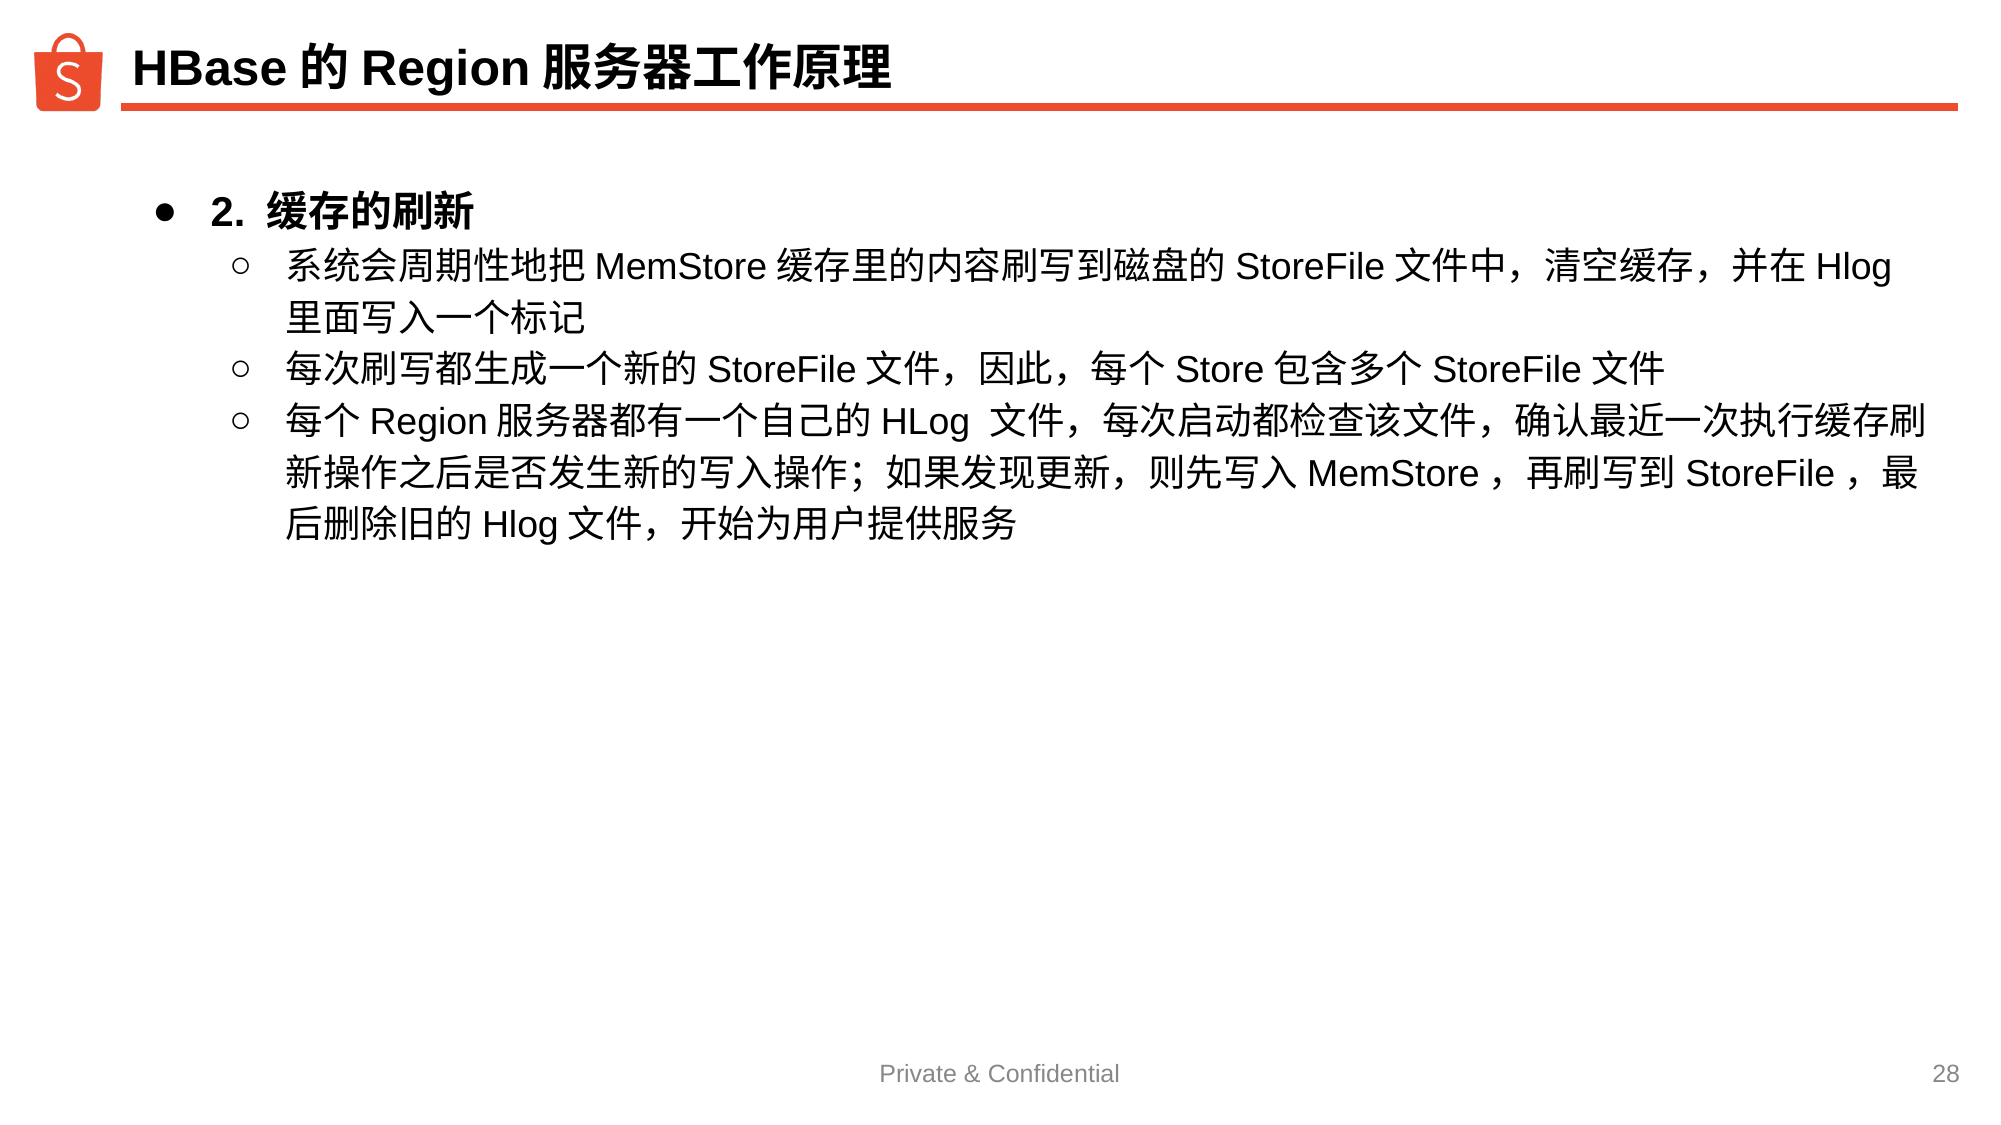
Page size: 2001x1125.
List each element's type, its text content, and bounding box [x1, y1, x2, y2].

picture [34, 33, 108, 115]
title HBase的Region服务器工作原理 [120, 12, 1884, 108]
slide_number ‹#› [1904, 1051, 1968, 1095]
text_box 2. 缓存的刷新 系统会周期性地把MemStore缓存里的内容刷写到磁盘的StoreFile文件中，清空缓存，并在Hlog里面写入一个标记 每次刷写都生成一个新的StoreFile文件，因此，每个Store包含多个StoreFile文件 每个Region服务器都有一个自己的HLog 文件，每次启动都检查该文件，确认最近一次执行缓存刷新操作之后是否发生新的写入操作；如果发现更新，则先写入MemStore，再刷写到StoreFile，最后删除旧的Hlog文件，开始为用户提供服务 [120, 162, 1954, 561]
text_box Private & Confidential [669, 1050, 1330, 1095]
